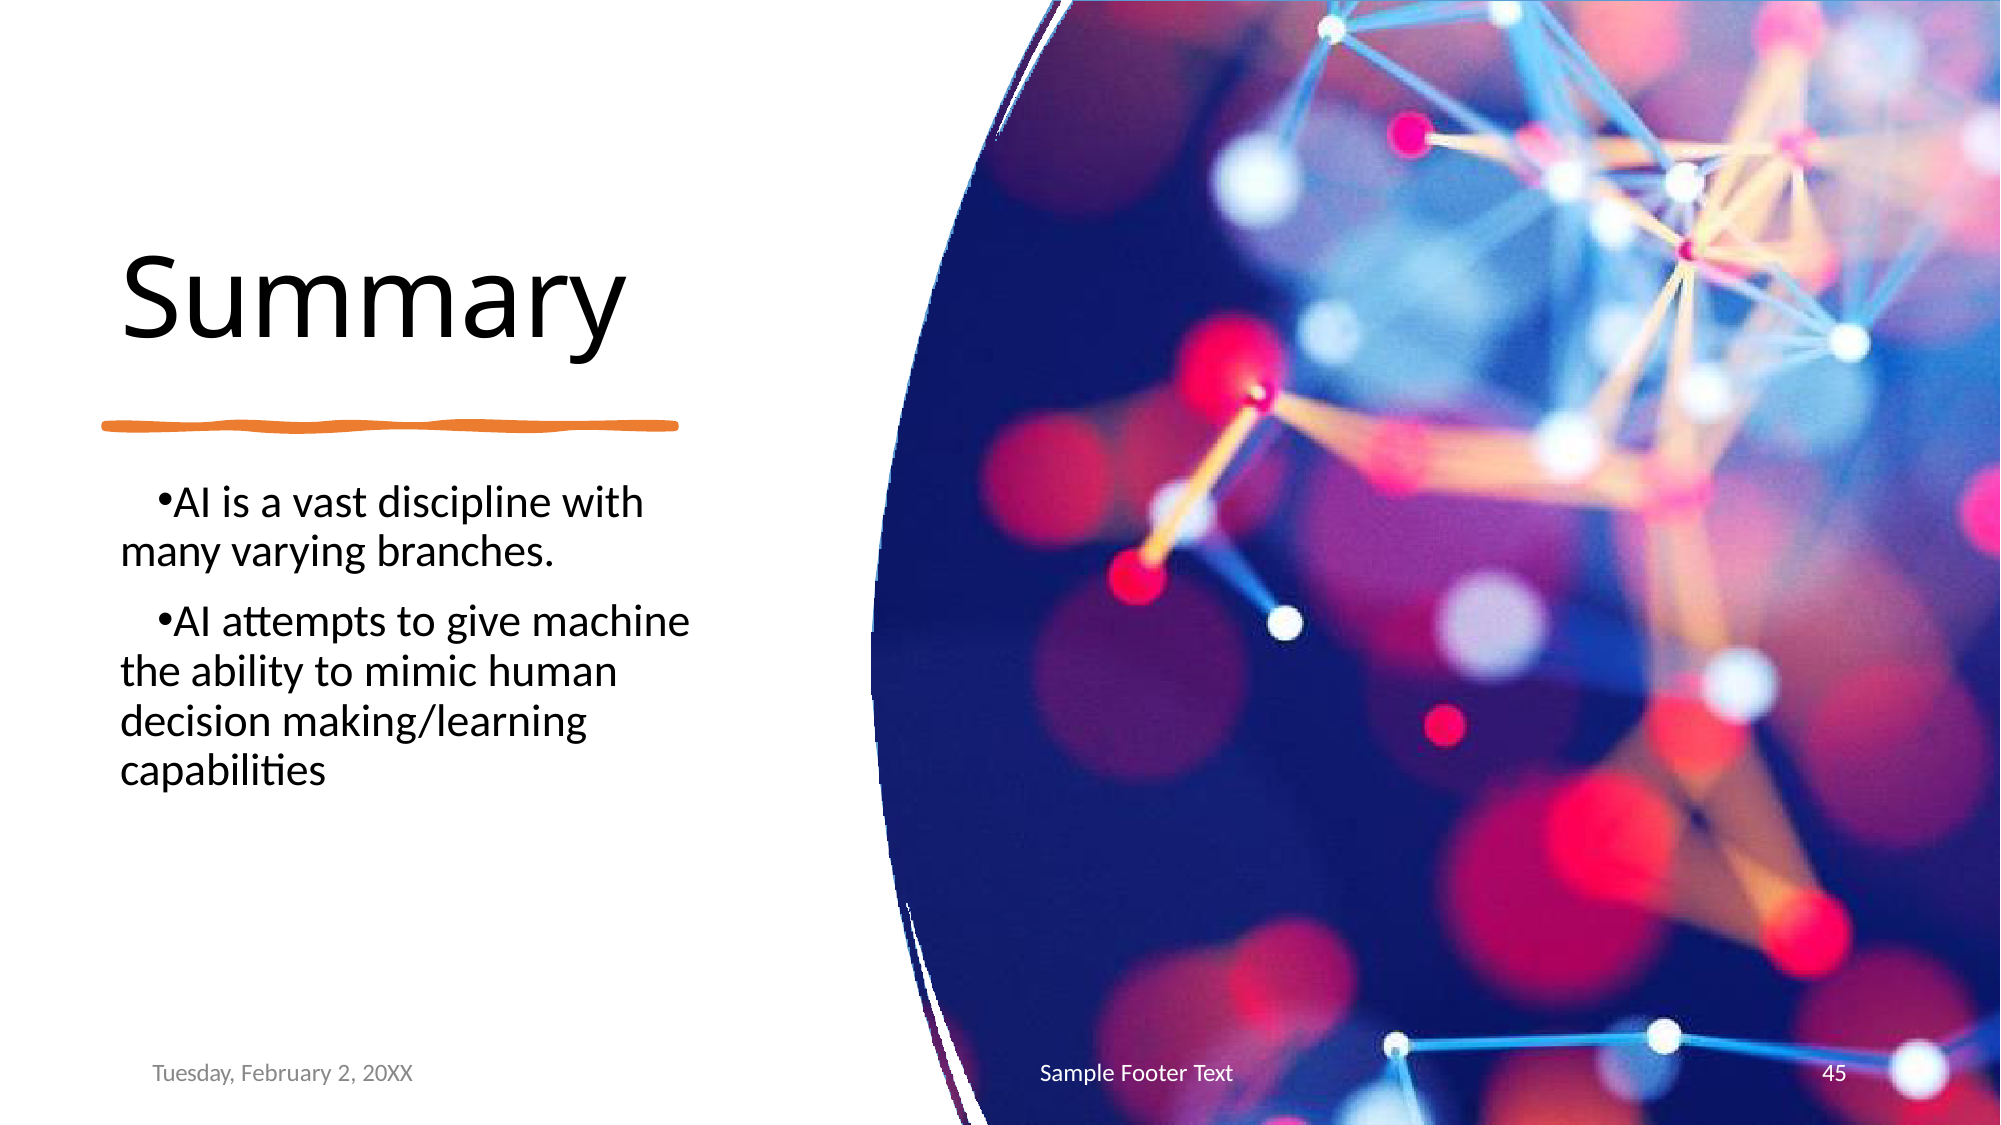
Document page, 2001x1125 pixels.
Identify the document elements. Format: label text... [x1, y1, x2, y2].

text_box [101, 418, 679, 435]
text_box AI is a vast discipline with many varying branches. AI attempts to give machine the ability to mimic human decision making/learning capabilities [117, 468, 753, 795]
title Summary [116, 2, 866, 413]
text_box Tuesday, February 2, 20XX [150, 1060, 419, 1087]
picture [870, 0, 2000, 1125]
